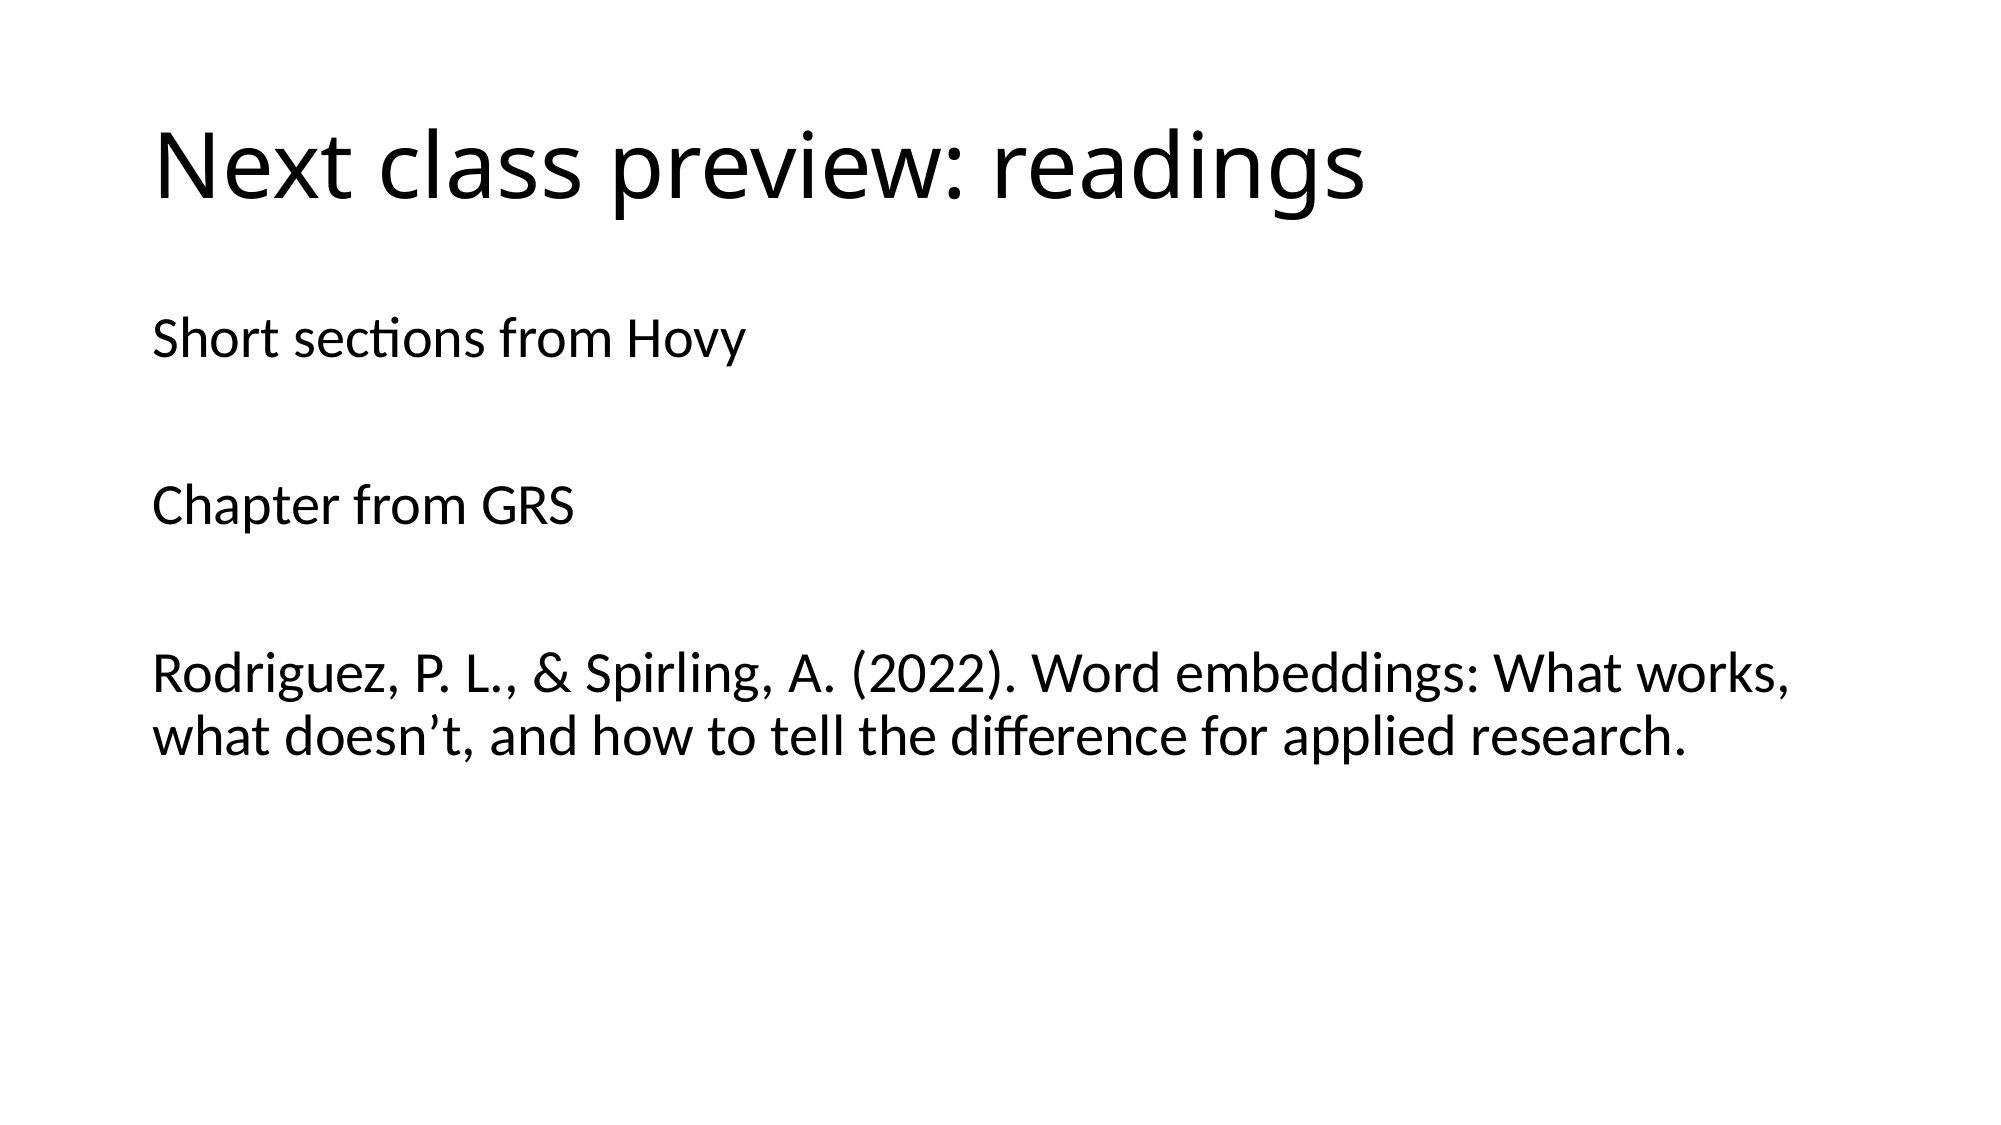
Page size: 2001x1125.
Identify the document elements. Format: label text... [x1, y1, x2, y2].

list Short sections from Hovy Chapter from GRS Rodriguez, P. L., & Spirling, A. (2022). Word embeddings: What works, what doesn’t, and how to tell the difference for applied research. [137, 299, 1863, 1014]
title Next class preview: readings [137, 59, 1863, 278]
